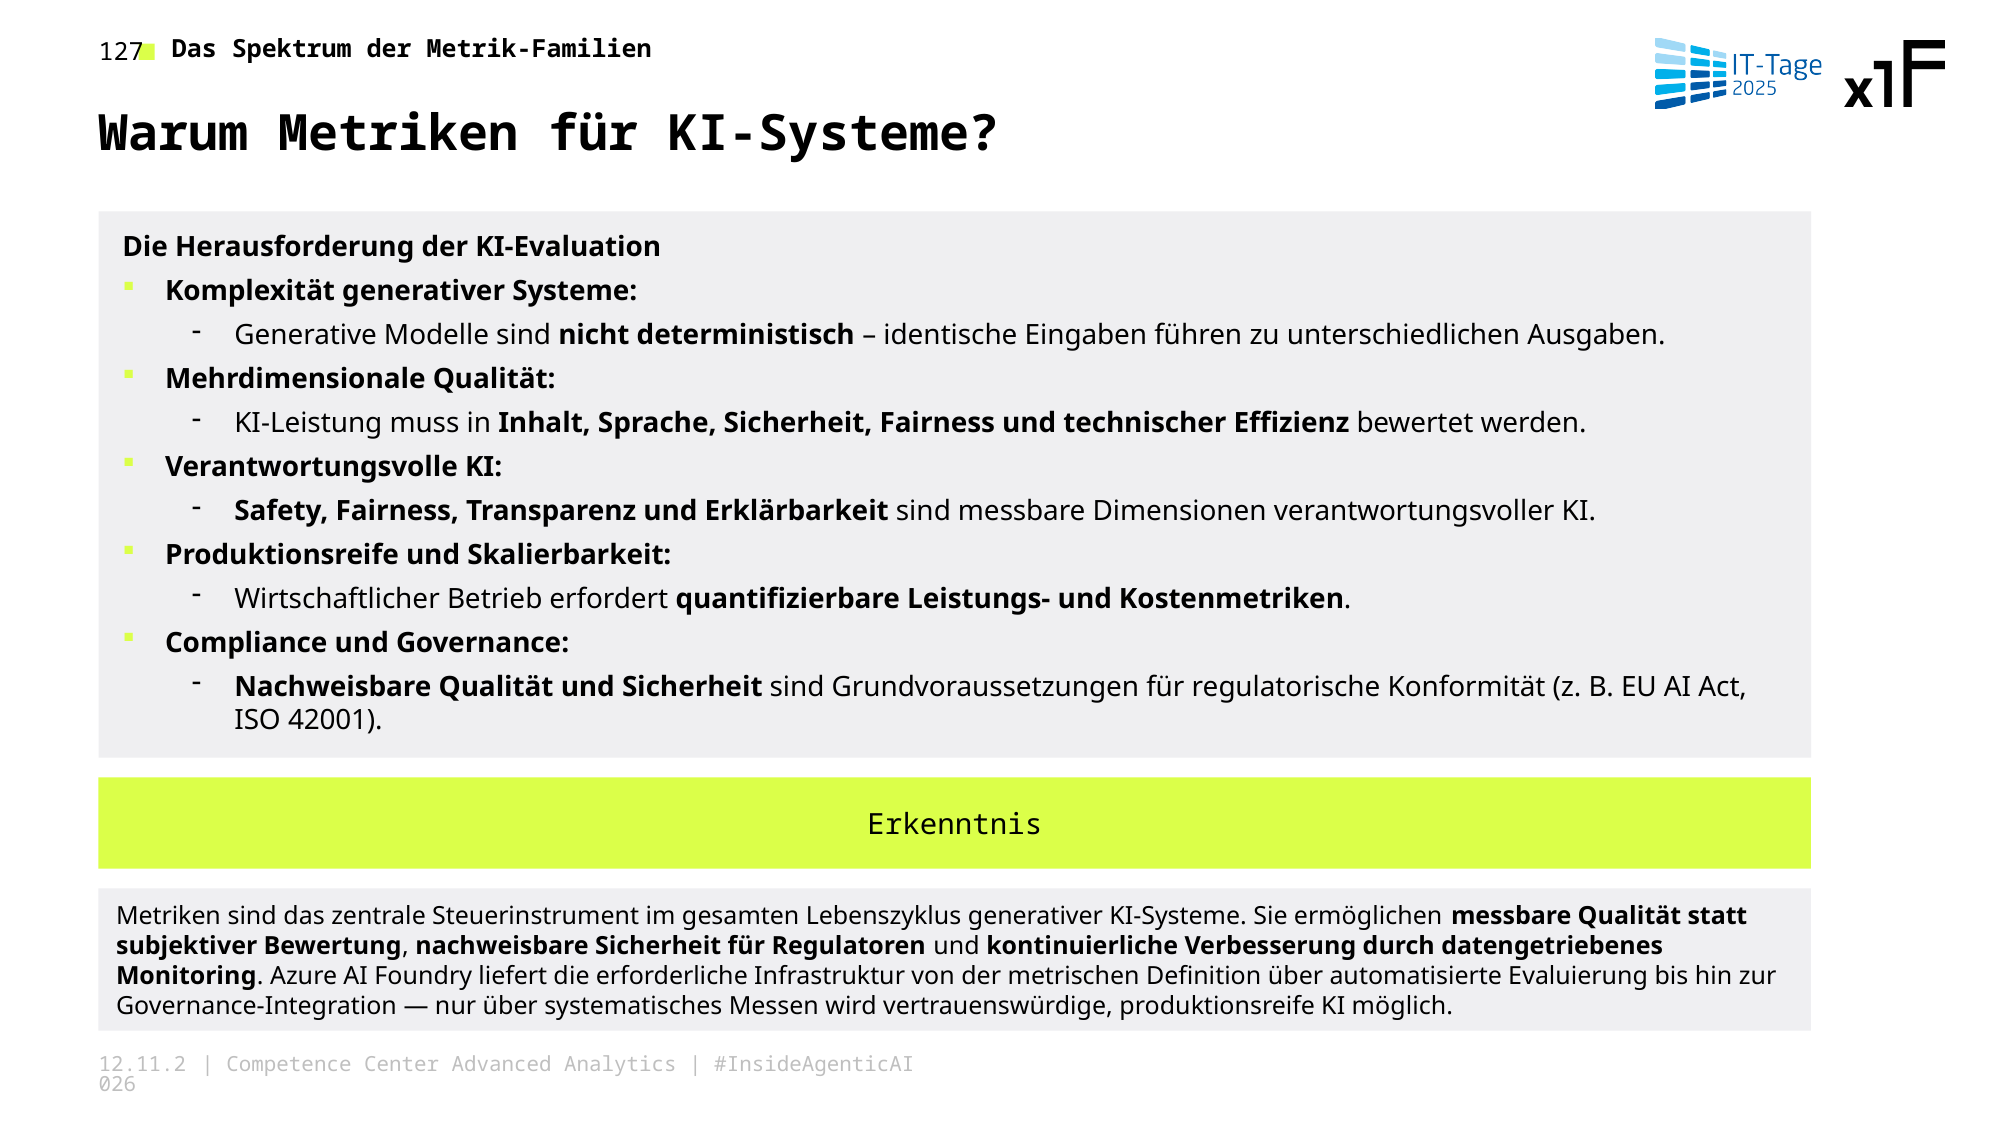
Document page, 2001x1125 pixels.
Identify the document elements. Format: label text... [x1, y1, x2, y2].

text_box 127 [98, 21, 176, 82]
picture [1654, 38, 1822, 110]
picture [1844, 40, 1945, 107]
list Das Spektrum der Metrik-Familien [176, 21, 1812, 74]
list Die Herausforderung der KI-Evaluation Komplexität generativer Systeme: Generative Modelle sind nicht deterministisch – identische Eingaben führen zu unterschiedlichen Ausgaben. Mehrdimensionale Qualität: KI-Leistung muss in Inhalt, Sprache, Sicherheit, Fairness und technischer Effizienz bewertet werden. Verantwortungsvolle KI: Safety, Fairness, Transparenz und Erklärbarkeit sind messbare Dimensionen verantwortungsvoller KI. Produktionsreife und Skalierbarkeit: Wirtschaftlicher Betrieb erfordert quantifizierbare Leistungs- und Kostenmetriken. Compliance und Governance: Nachweisbare Qualität und Sicherheit sind Grundvoraussetzungen für regulatorische Konformität (z. B. EU AI Act, ISO 42001). [98, 210, 1812, 759]
text_box Erkenntnis [98, 777, 1811, 869]
footer | Competence Center Advanced Analytics | #InsideAgenticAI [201, 1042, 1902, 1103]
text_box Metriken sind das zentrale Steuerinstrument im gesamten Lebenszyklus generativer KI-Systeme. Sie ermöglichen messbare Qualität statt subjektiver Bewertung, nachweisbare Sicherheit für Regulatoren und kontinuierliche Verbesserung durch datengetriebenes Monitoring. Azure AI Foundry liefert die erforderliche Infrastruktur von der metrischen Definition über automatisierte Evaluierung bis hin zur Governance-Integration — nur über systematisches Messen wird vertrauenswürdige, produktionsreife KI möglich. [98, 888, 1811, 1031]
list Warum Metriken für KI-Systeme? [98, 94, 1812, 173]
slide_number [98, 1042, 194, 1103]
